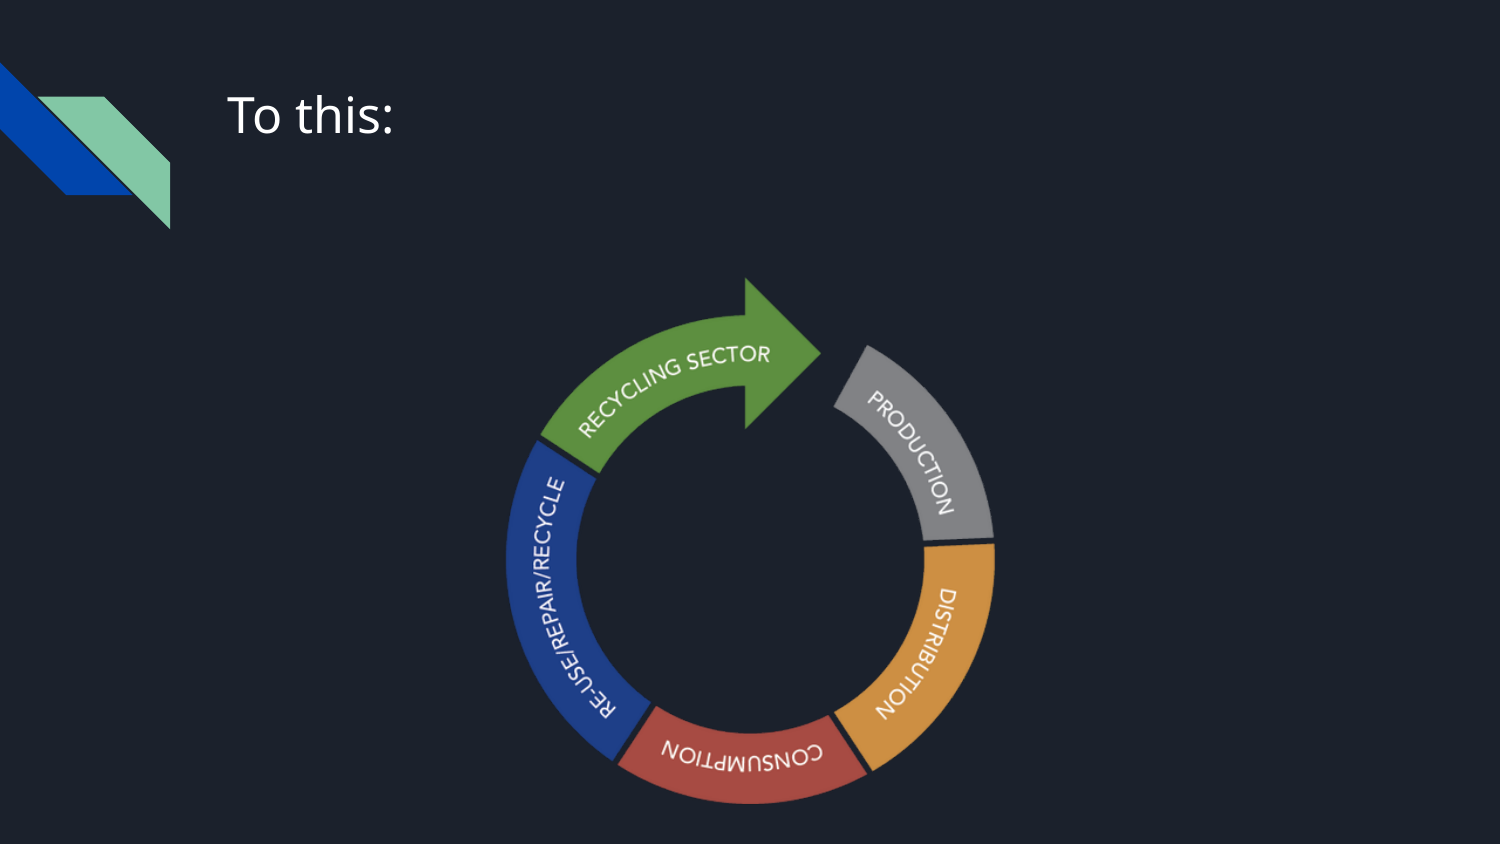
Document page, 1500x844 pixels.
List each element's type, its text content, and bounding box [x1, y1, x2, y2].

picture [149, 274, 1351, 844]
title To this: [212, 64, 1368, 215]
